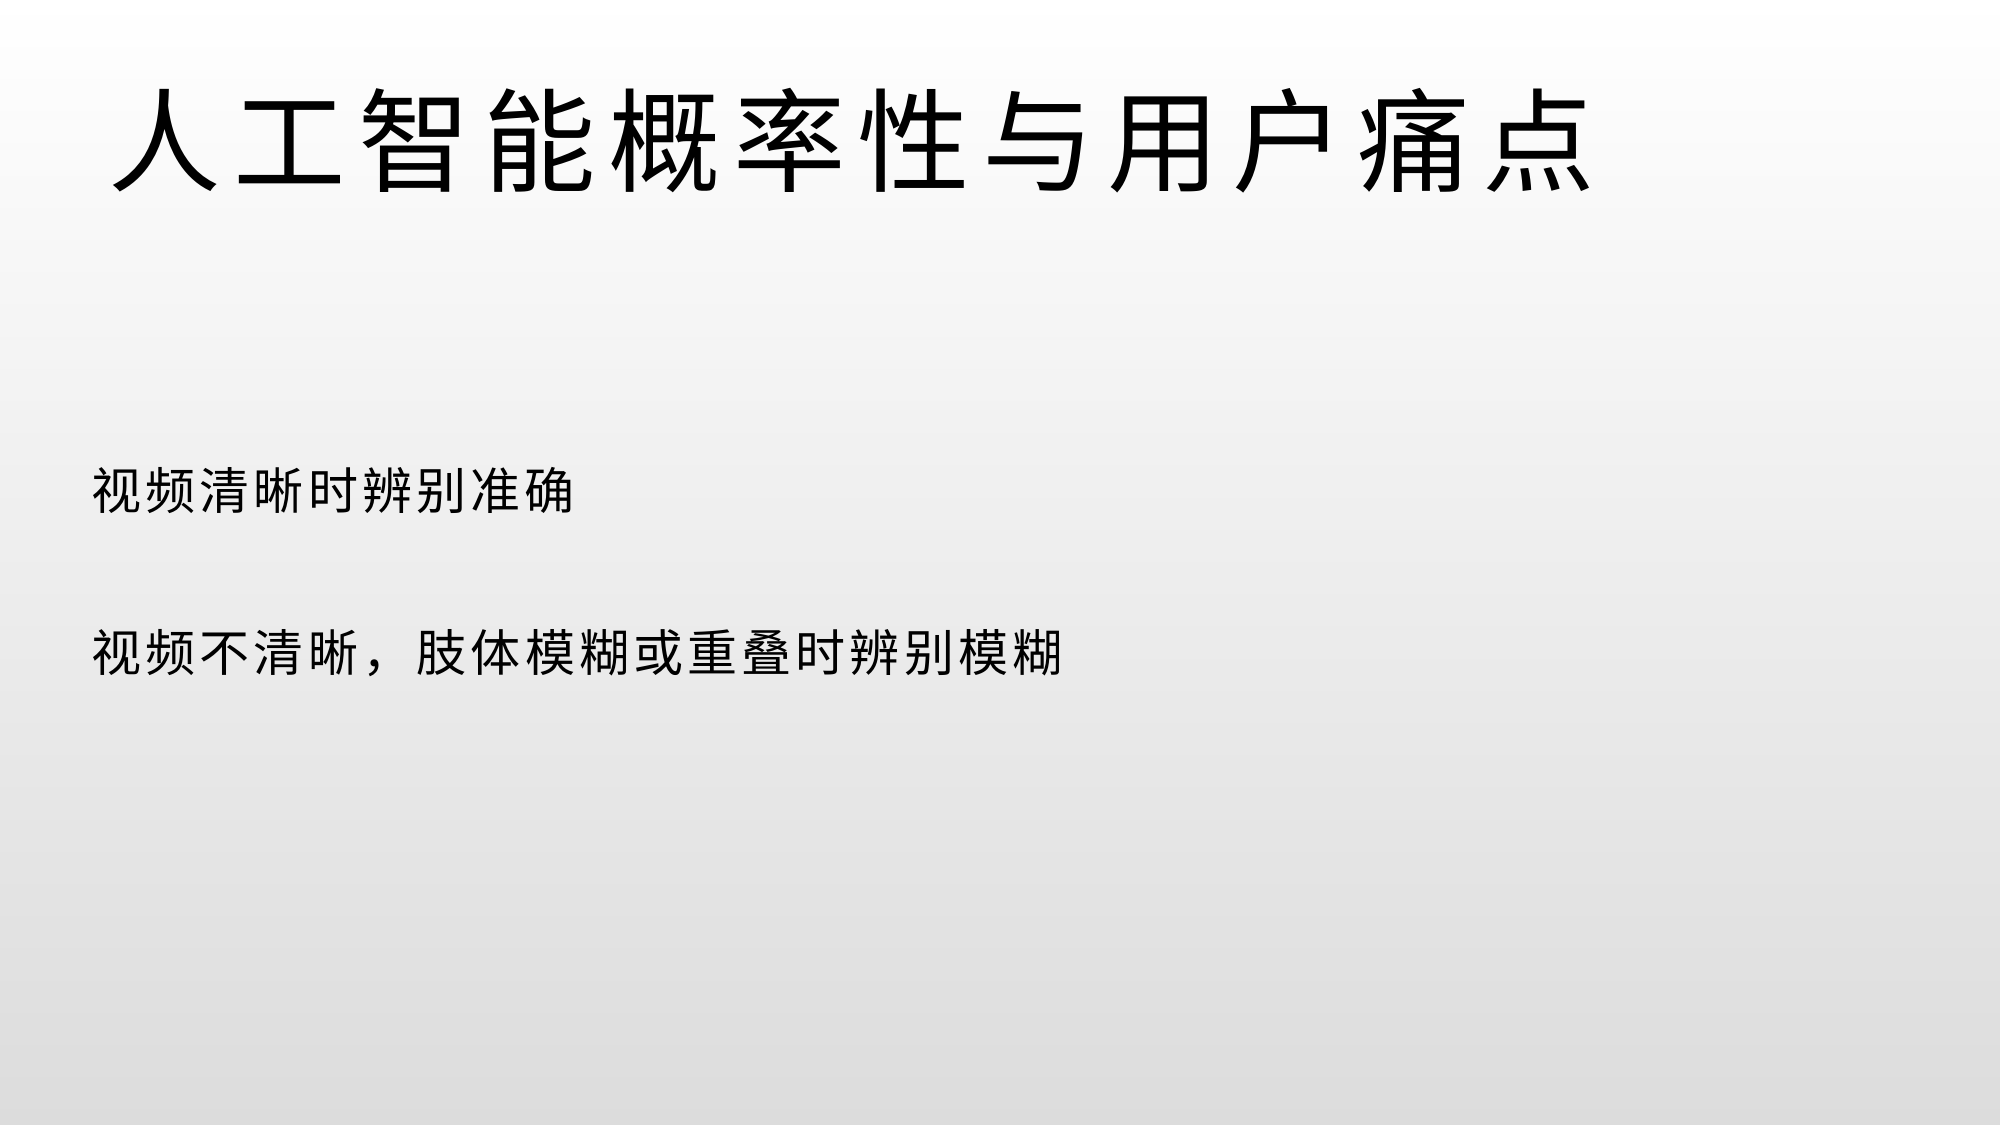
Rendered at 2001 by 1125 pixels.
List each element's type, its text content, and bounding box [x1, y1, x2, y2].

subtitle 视频清晰时辨别准确 视频不清晰，肢体模糊或重叠时辨别模糊 [74, 453, 1856, 610]
title 人工智能概率性与用户痛点 [91, 65, 1872, 213]
